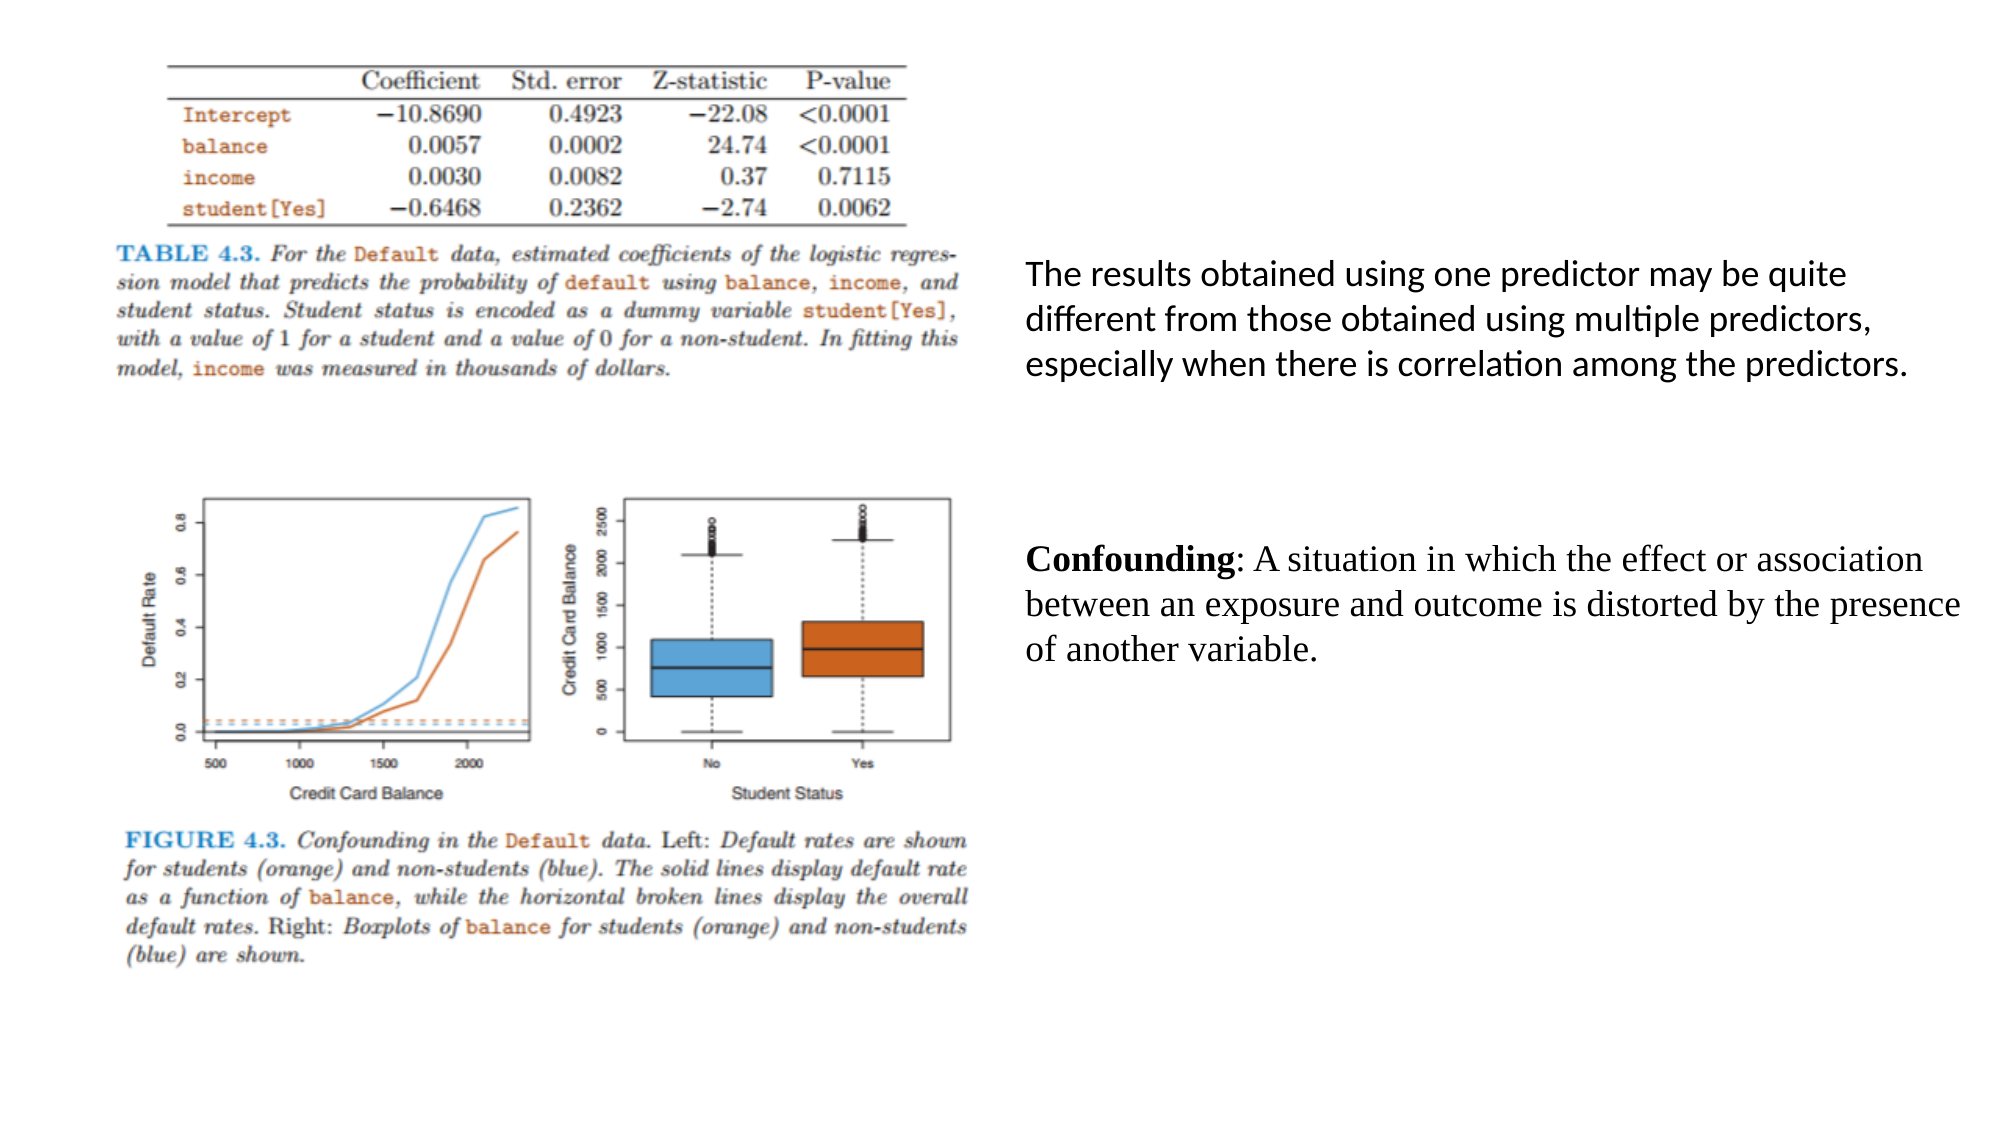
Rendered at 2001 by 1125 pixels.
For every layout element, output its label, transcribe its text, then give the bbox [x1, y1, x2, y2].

picture [82, 469, 1025, 998]
text_box Confounding: A situation in which the effect or association between an exposure and outcome is distorted by the presence of another variable. [1025, 526, 2000, 676]
picture [91, 53, 1025, 413]
text_box The results obtained using one predictor may be quite different from those obtained using multiple predictors, especially when there is correlation among the predictors. [1025, 242, 1981, 392]
